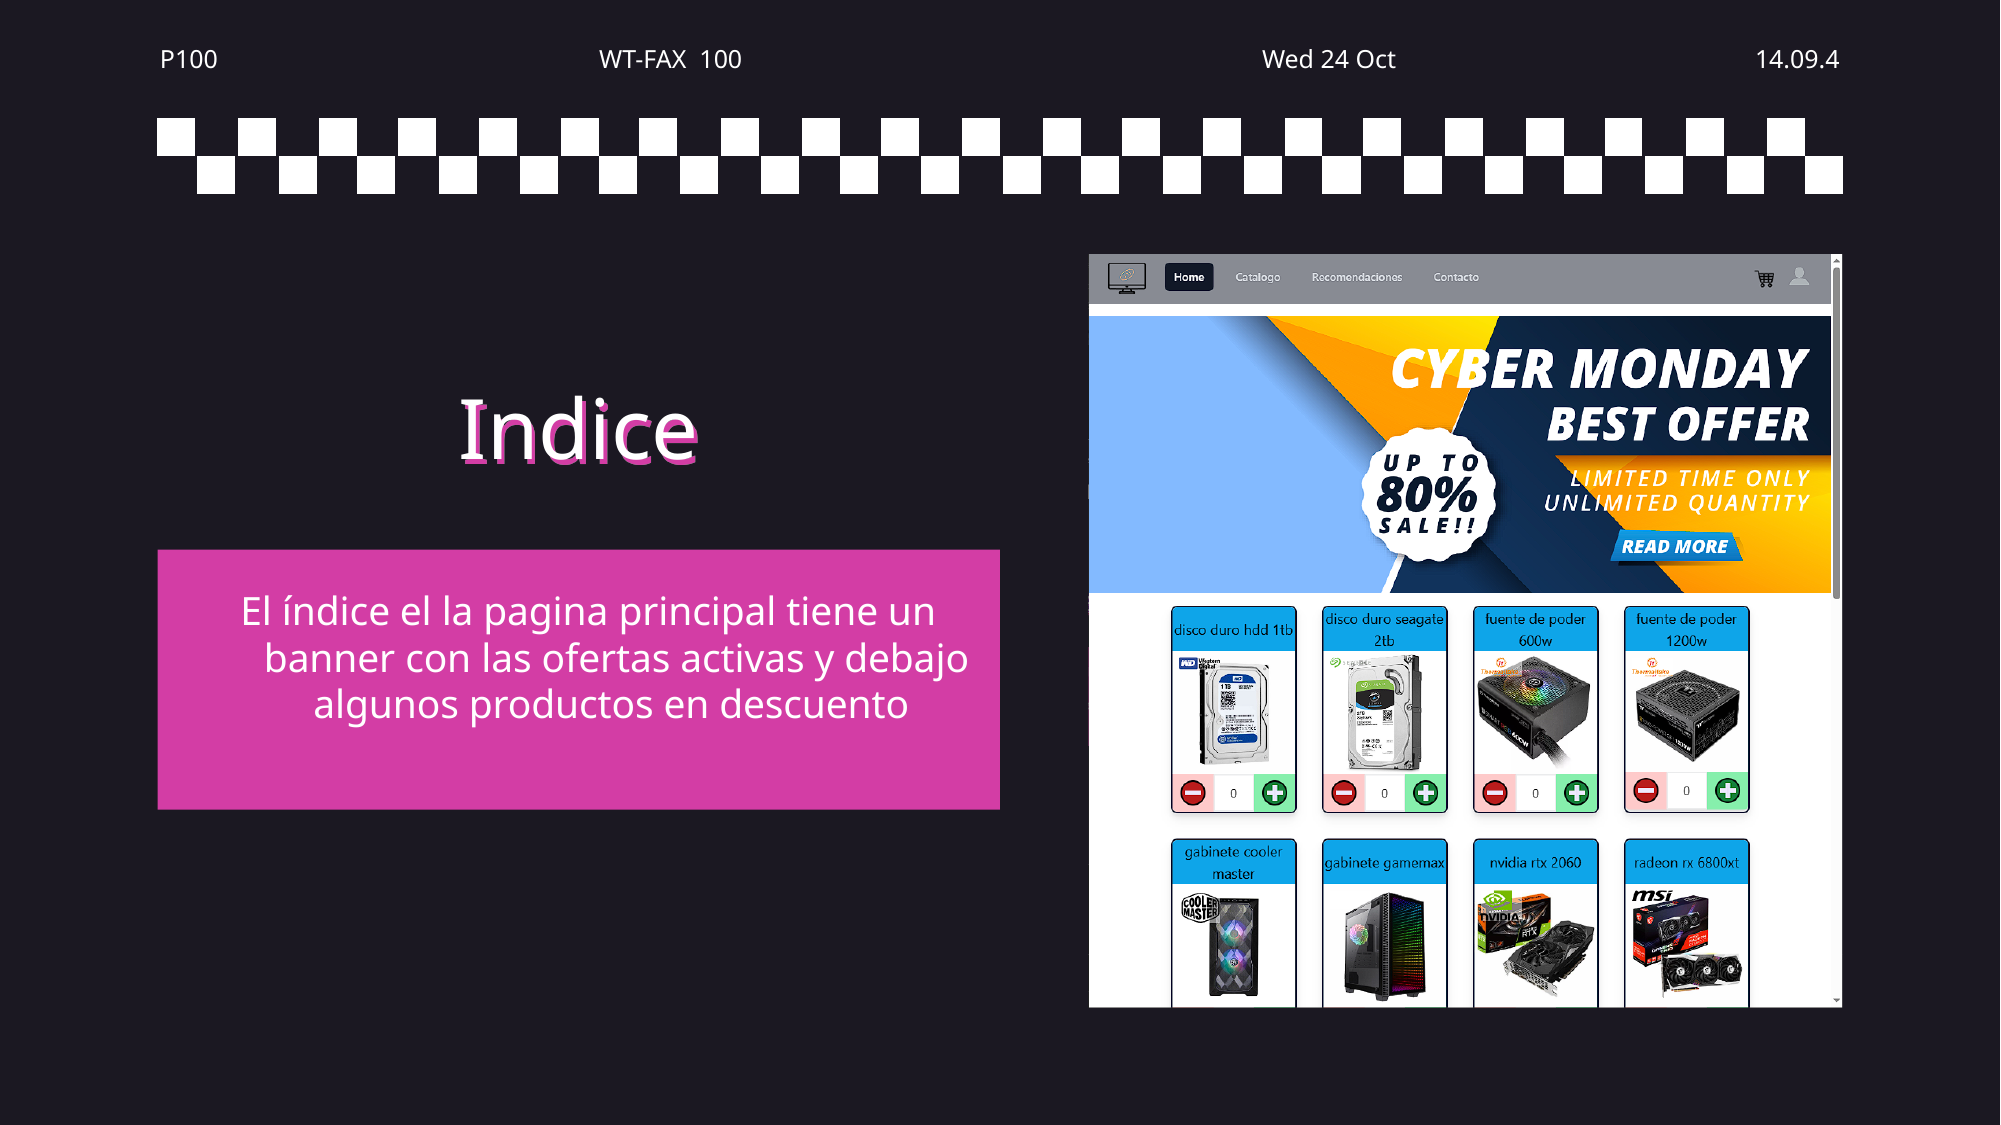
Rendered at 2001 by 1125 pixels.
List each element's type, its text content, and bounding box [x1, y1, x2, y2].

title Indice [157, 361, 1000, 522]
picture [1087, 254, 1843, 1009]
subtitle El índice el la pagina principal tiene un banner con las ofertas activas y debajo algunos productos en descuento [157, 549, 1000, 810]
